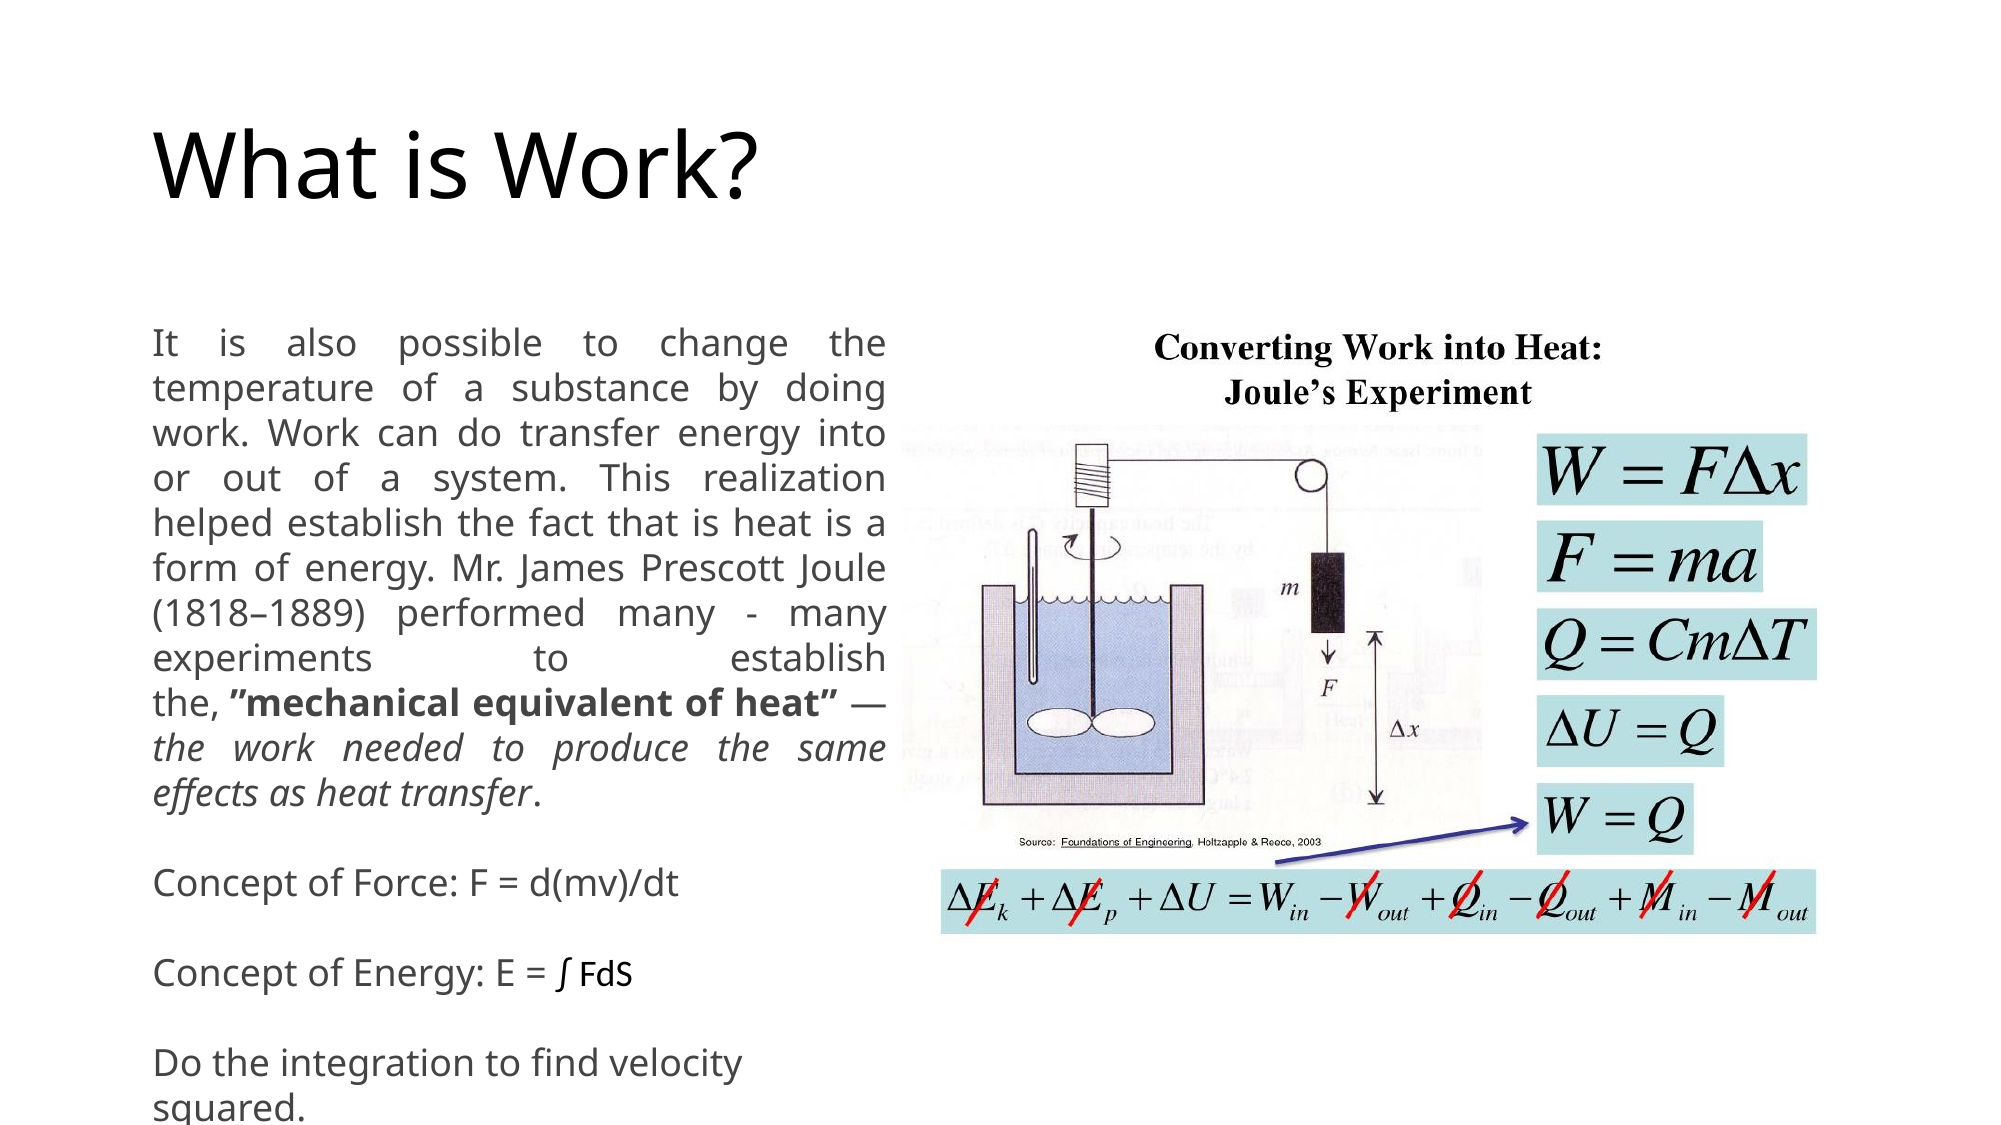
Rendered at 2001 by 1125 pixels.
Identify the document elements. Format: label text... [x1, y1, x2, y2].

text_box It is also possible to change the temperature of a substance by doing work. Work can do transfer energy into or out of a system. This realization helped establish the fact that is heat is a form of energy. Mr. James Prescott Joule (1818–1889) performed many - many experiments to establish the, ”mechanical equivalent of heat” — the work needed to produce the same effects as heat transfer. Concept of Force: F = d(mv)/dt Concept of Energy: E = ∫ FdS Do the integration to find velocity squared. [137, 311, 903, 1125]
title What is Work? [137, 59, 1863, 278]
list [902, 290, 1854, 1005]
